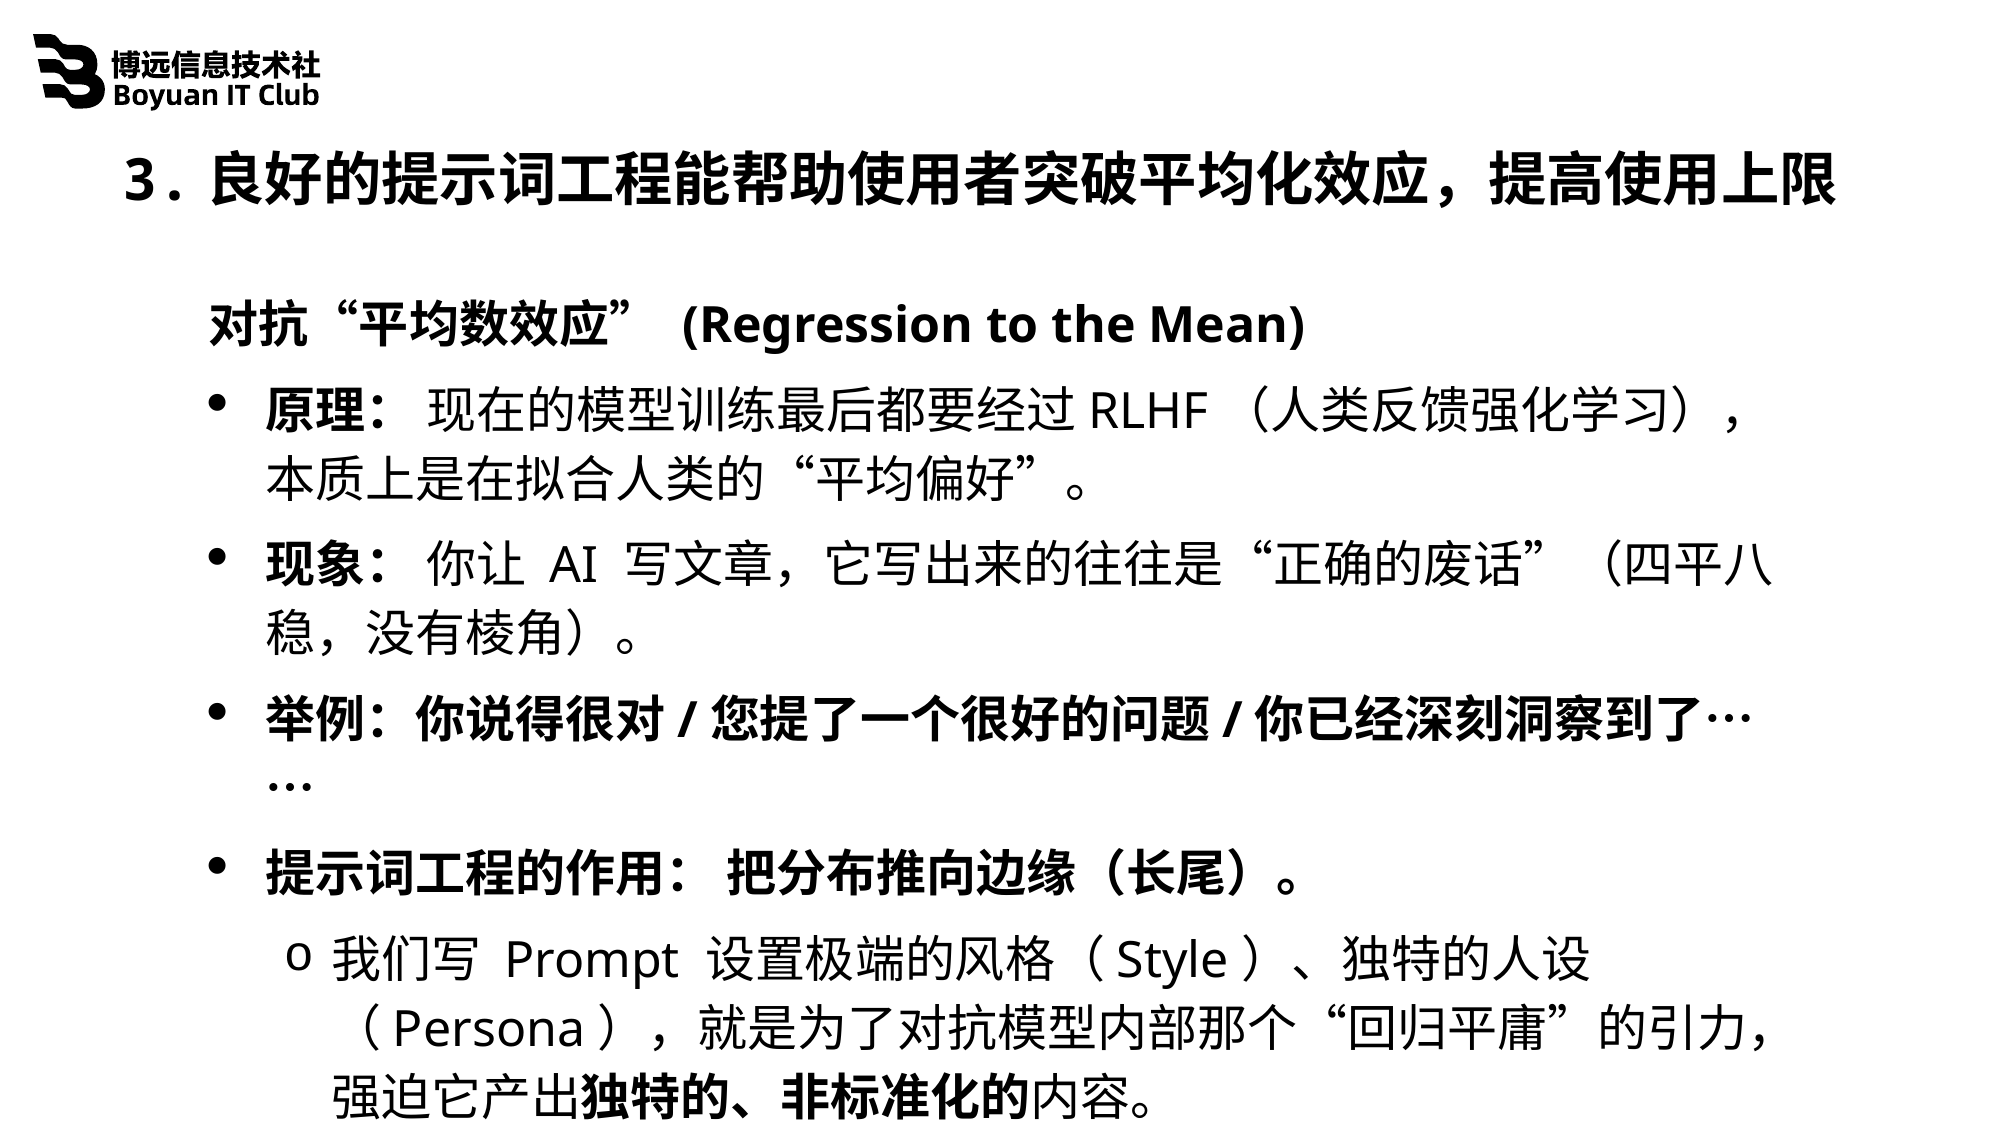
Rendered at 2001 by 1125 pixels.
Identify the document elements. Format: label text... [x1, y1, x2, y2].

text_box [276, 82, 284, 106]
text_box [259, 84, 274, 106]
text_box [33, 34, 105, 109]
text_box [148, 89, 166, 111]
text_box [285, 89, 300, 106]
text_box [111, 50, 171, 79]
text_box [114, 84, 130, 105]
text_box [167, 89, 182, 106]
text_box [171, 50, 201, 79]
text_box [291, 50, 321, 79]
text_box [201, 50, 231, 79]
text_box [231, 50, 261, 79]
text_box [261, 50, 291, 79]
text_box 对抗“平均数效应” (Regression to the Mean) 原理： 现在的模型训练最后都要经过RLHF（人类反馈强化学习），本质上是在拟合人类的“平均偏好”。 现象： 你让 AI 写文章，它写出来的往往是“正确的废话”（四平八稳，没有棱角）。 举例：你说得很对/您提了一个很好的问题/你已经深刻洞察到了…… 提示词工程的作用： 把分布推向边缘（长尾）。 我们写 Prompt 设置极端的风格（Style）、独特的人设（Persona），就是为了对抗模型内部那个“回归平庸”的引力，强迫它产出独特的、非标准化的内容。 [194, 276, 1806, 1125]
text_box [303, 82, 319, 106]
text_box [184, 89, 199, 106]
text_box [228, 84, 233, 105]
text_box [235, 84, 251, 105]
text_box 3.良好的提示词工程能帮助使用者突破平均化效应，提高使用上限 [108, 134, 1904, 220]
text_box [202, 88, 218, 105]
text_box [132, 88, 148, 106]
